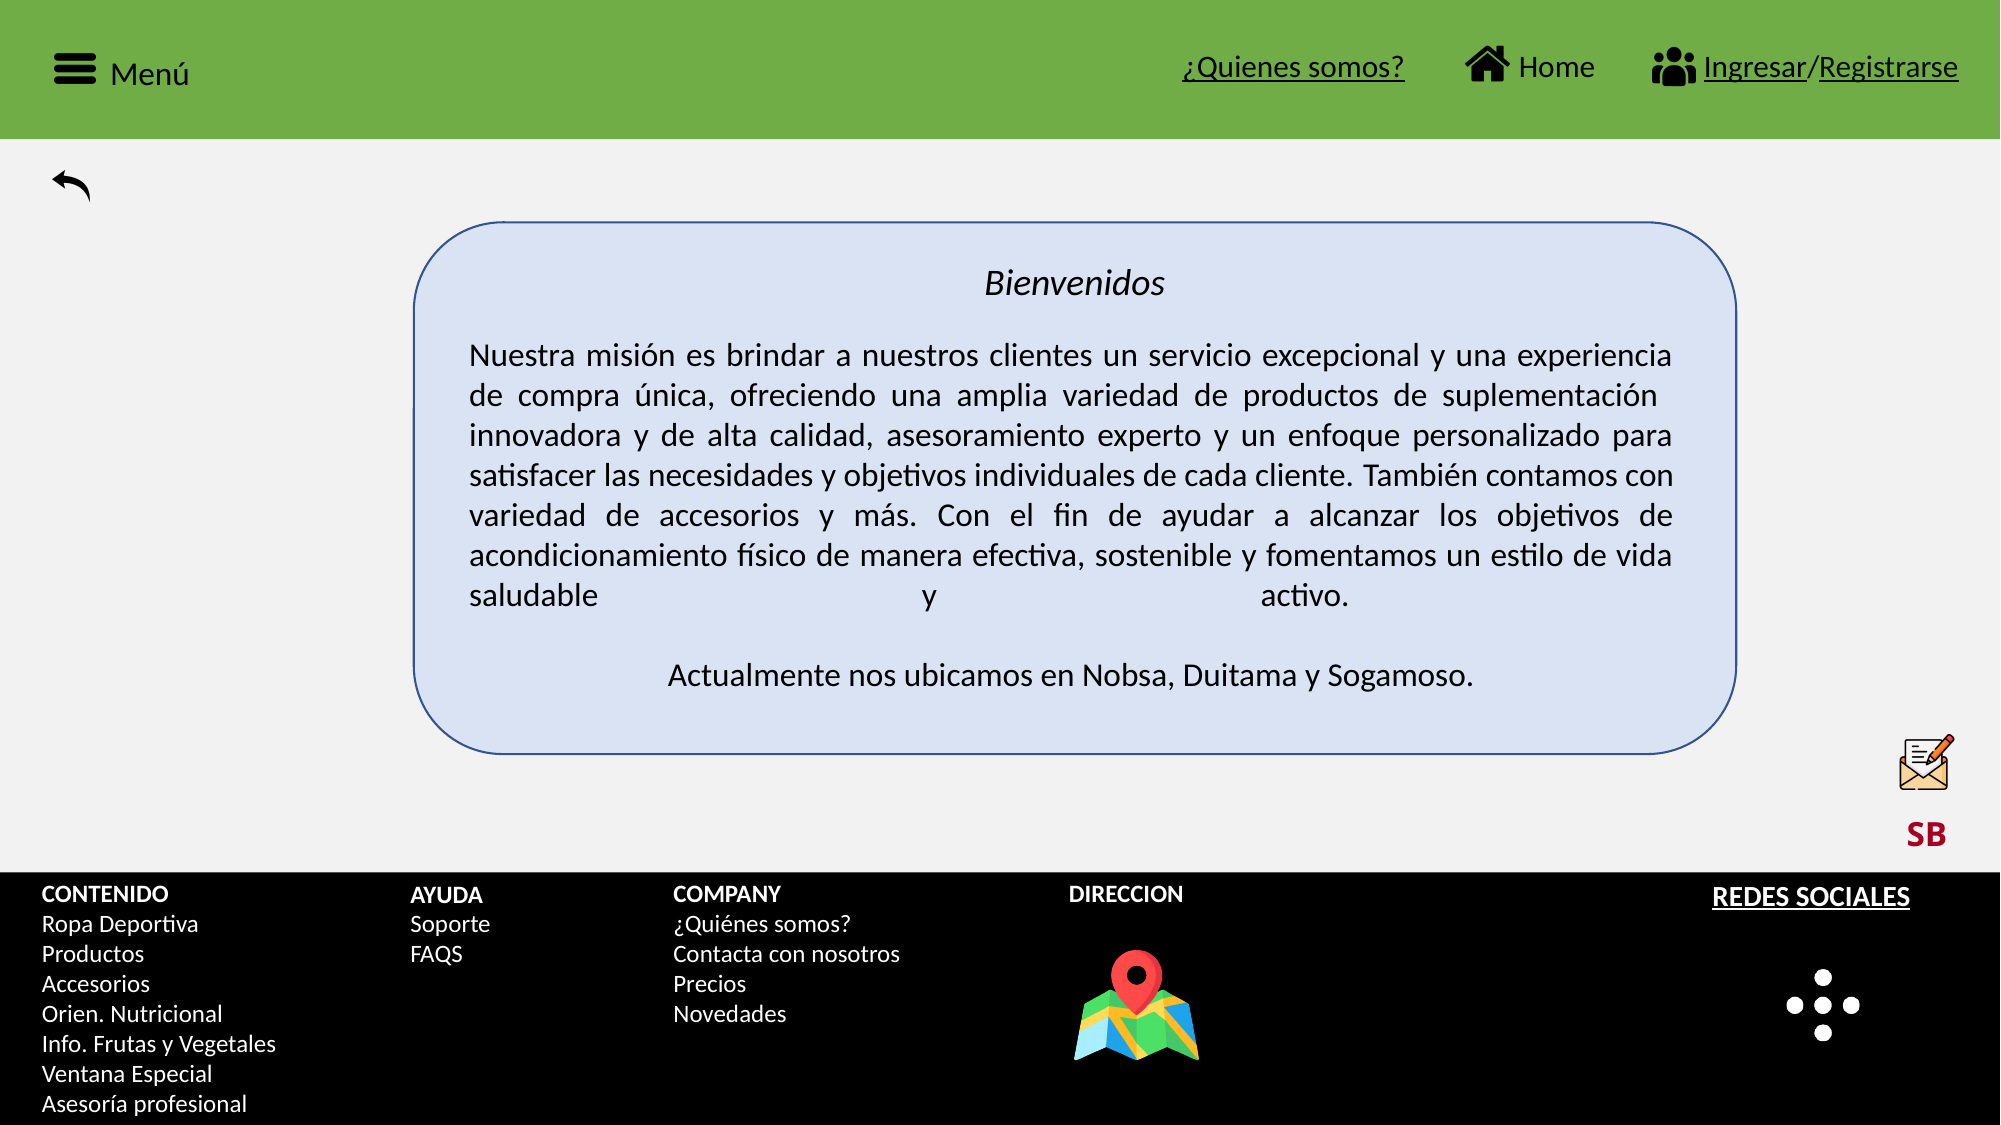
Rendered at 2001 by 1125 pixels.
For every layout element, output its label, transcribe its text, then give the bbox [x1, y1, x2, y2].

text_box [1465, 39, 1626, 93]
picture [47, 166, 95, 208]
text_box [0, 869, 2000, 1125]
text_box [1652, 39, 1987, 93]
text_box [0, 0, 2000, 140]
text_box Menú [95, 44, 224, 100]
text_box ¿Quienes somos? [1167, 39, 1425, 92]
picture [1899, 734, 1955, 790]
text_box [413, 222, 1737, 755]
picture [54, 47, 96, 89]
text_box SB [1876, 805, 1977, 861]
